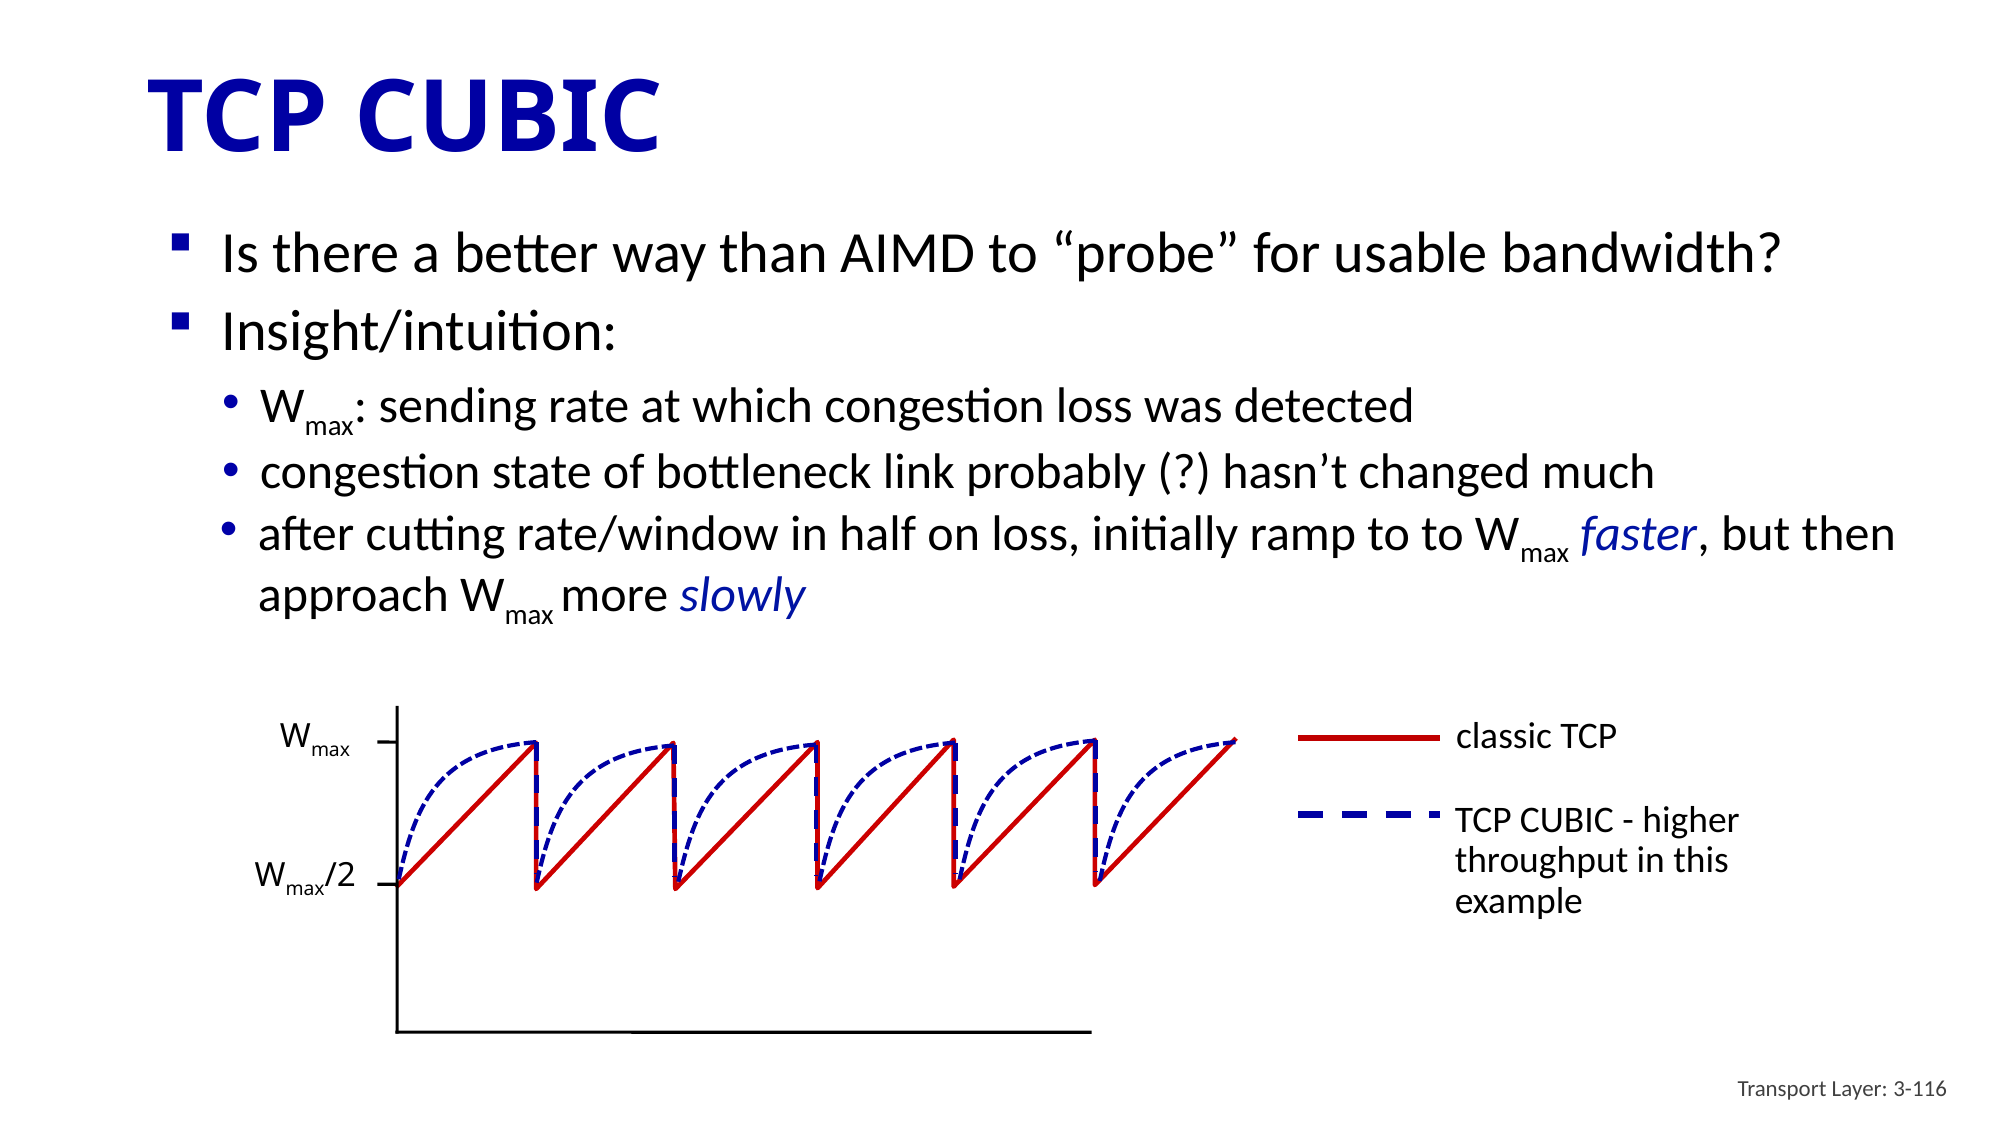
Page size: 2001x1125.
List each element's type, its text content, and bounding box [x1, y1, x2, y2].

slide_number Transport Layer: 3-116 [1512, 1056, 1963, 1117]
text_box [238, 705, 1237, 1034]
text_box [1297, 704, 1799, 931]
title TCP CUBIC [131, 45, 2000, 193]
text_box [398, 742, 536, 882]
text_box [536, 740, 1236, 886]
text_box Is there a better way than AIMD to “probe” for usable bandwidth? [131, 214, 1963, 293]
text_box after cutting rate/window in half on loss, initially ramp to to Wmax faster, but then approach Wmax more slowly [128, 493, 1961, 642]
text_box Insight/intuition: Wmax: sending rate at which congestion loss was detected congestion state of bottleneck link probably (?) hasn’t changed much [131, 293, 1963, 1056]
